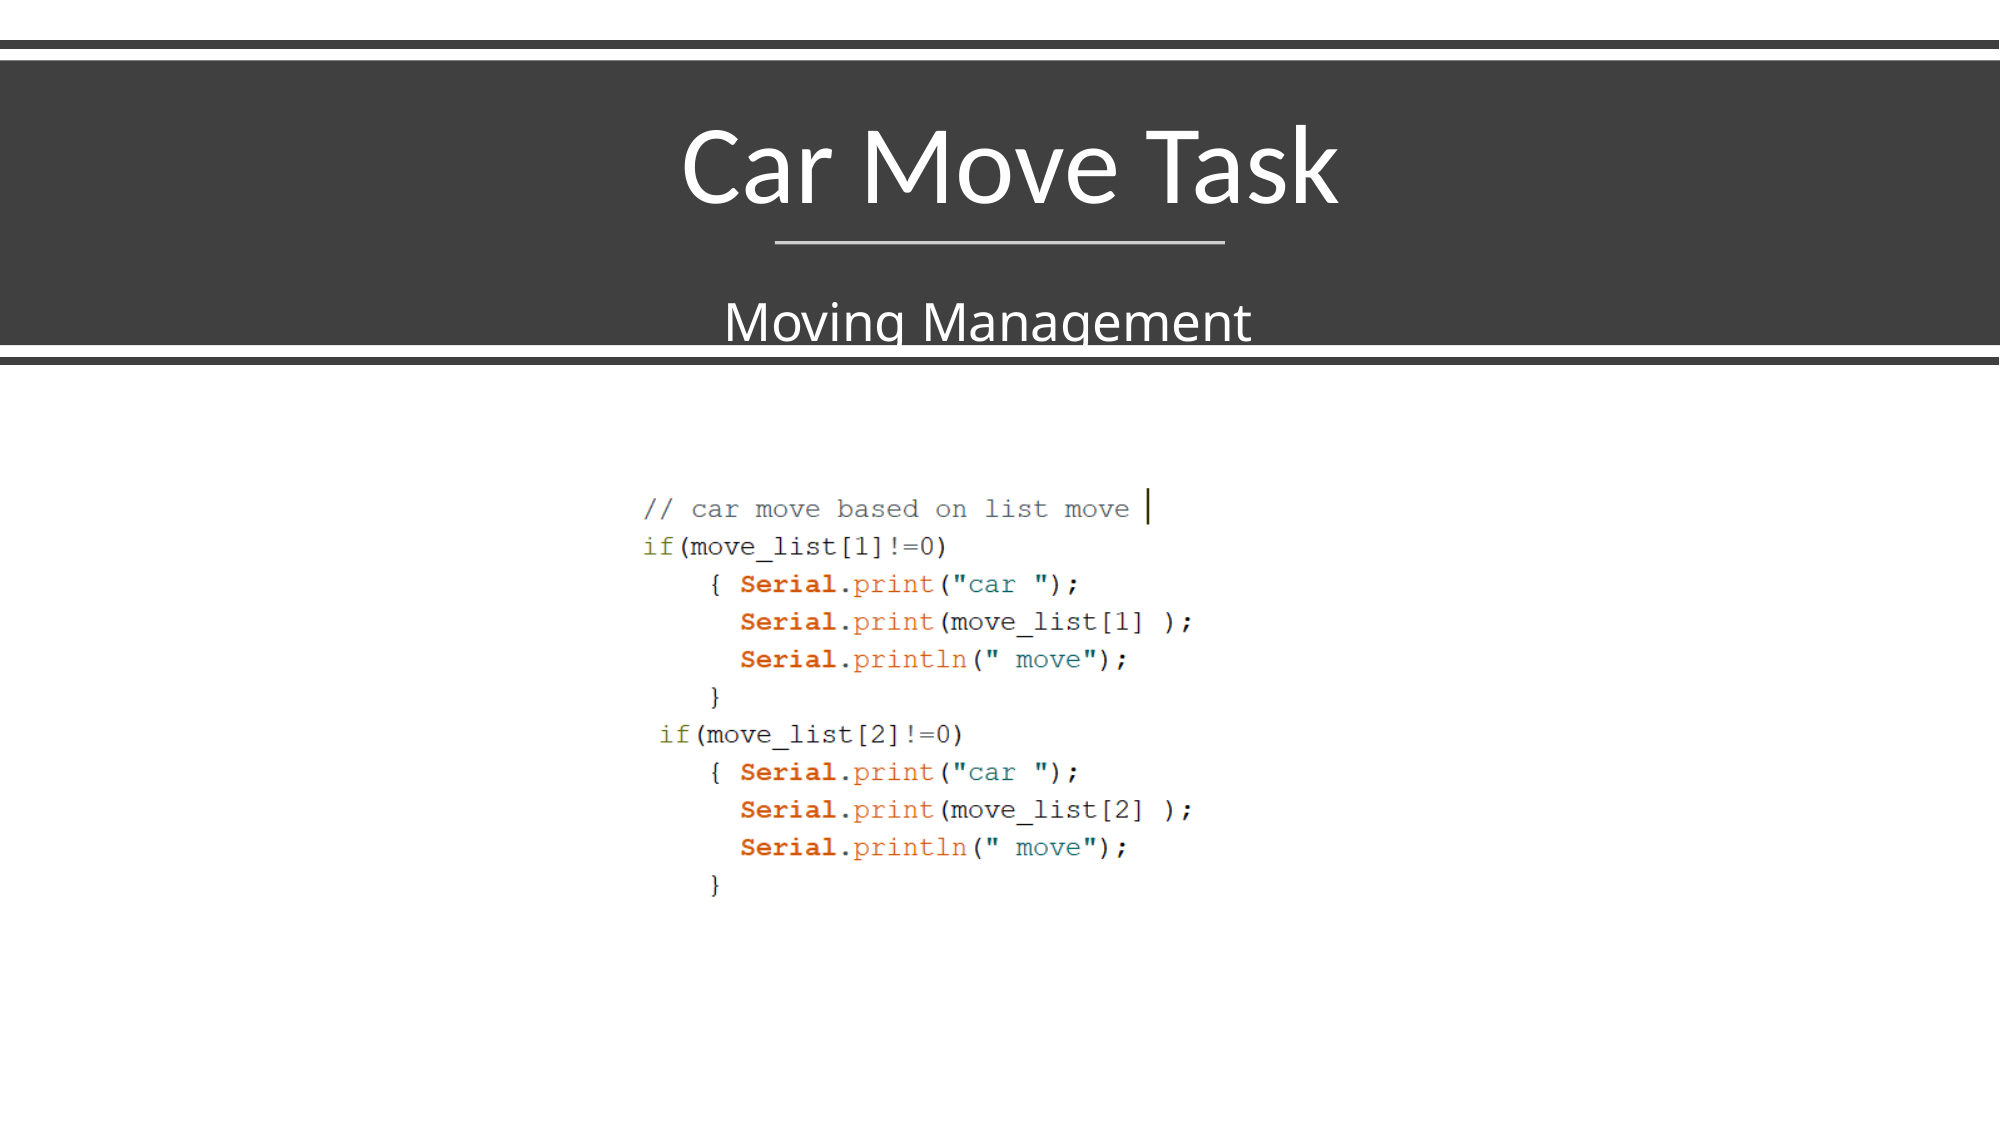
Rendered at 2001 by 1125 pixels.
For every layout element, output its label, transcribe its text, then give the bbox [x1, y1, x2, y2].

text_box Car Move Task [511, 83, 1512, 234]
title Moving Management [260, 287, 1717, 361]
picture [636, 487, 1247, 903]
text_box [0, 59, 2000, 346]
